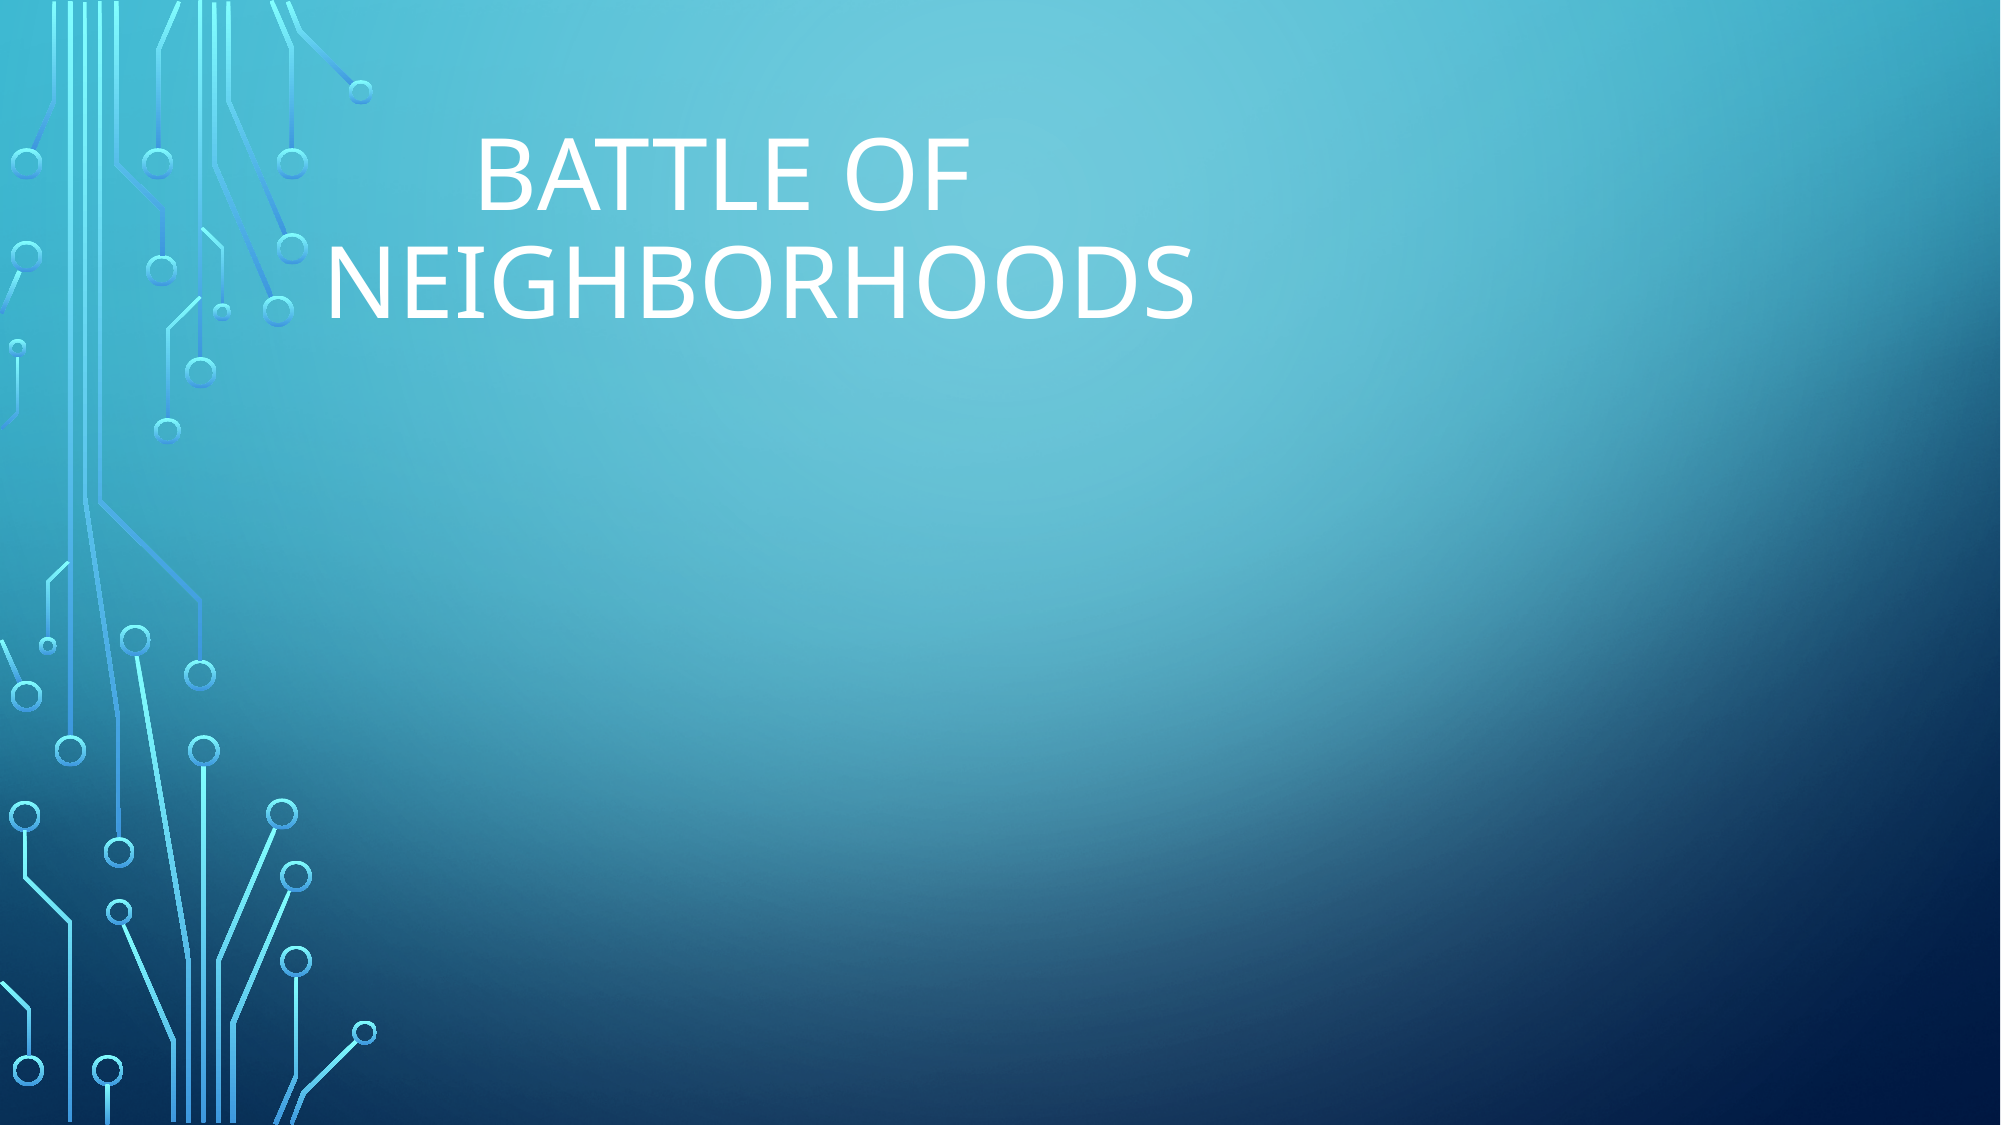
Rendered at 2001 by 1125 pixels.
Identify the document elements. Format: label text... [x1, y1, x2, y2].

subtitle [307, 590, 1750, 863]
title Battle of Neighborhoods [307, 184, 1750, 576]
